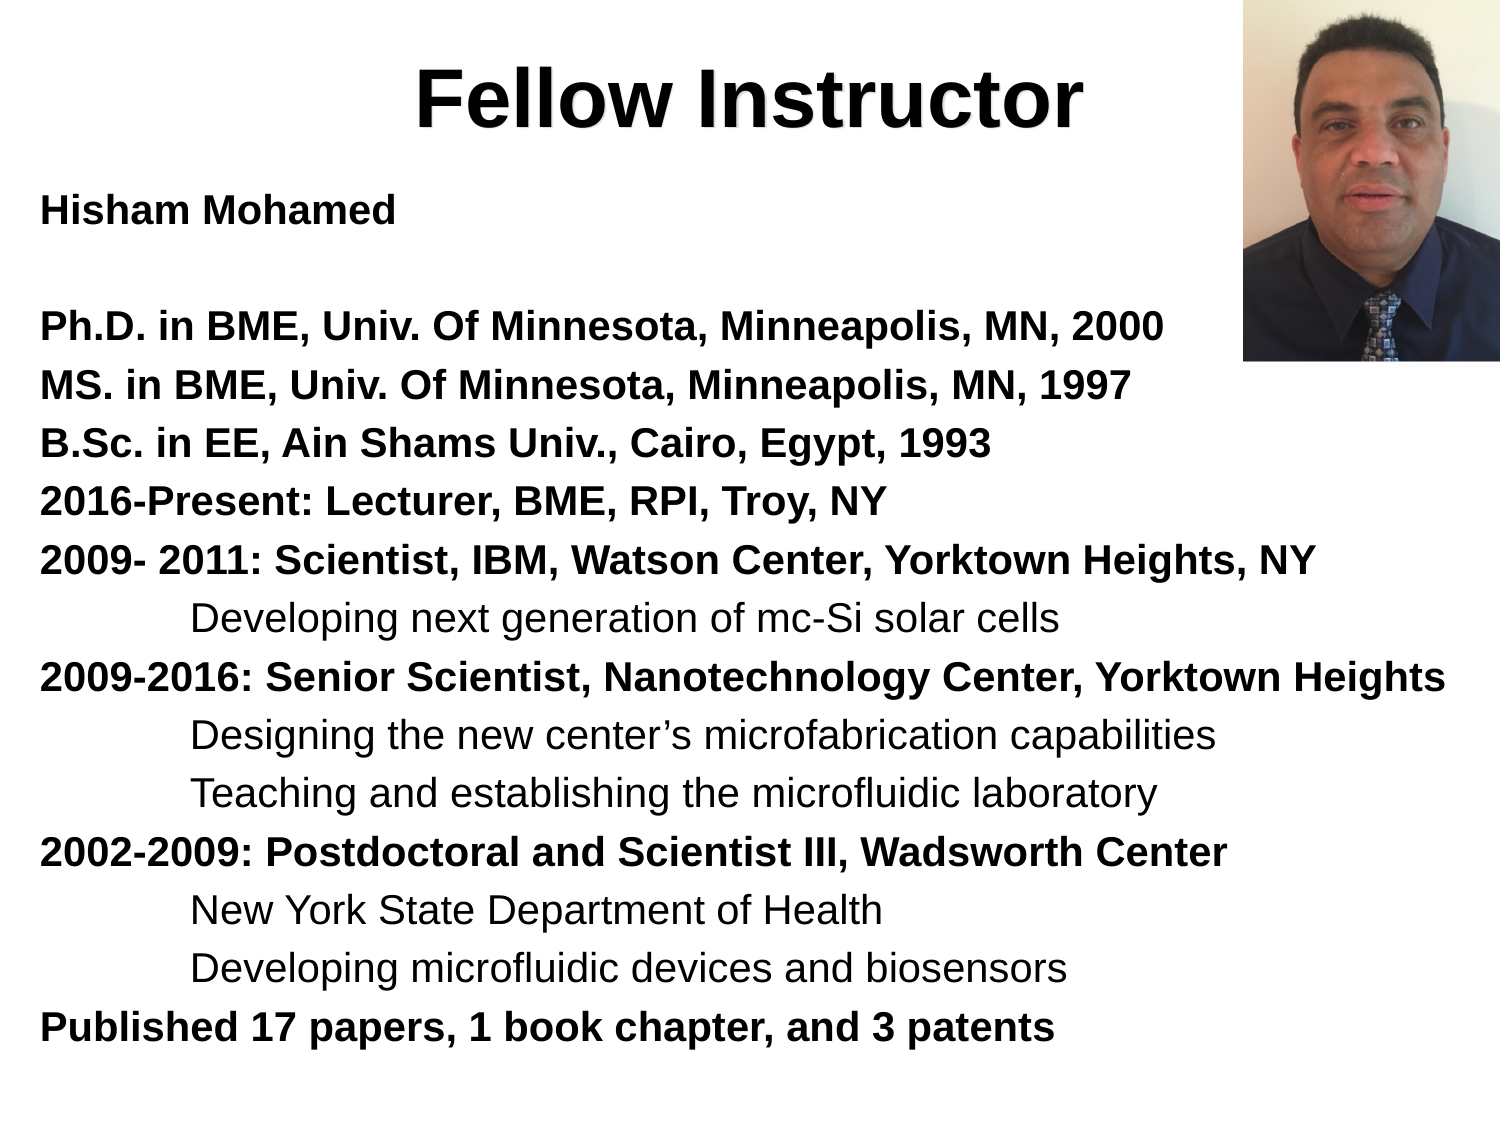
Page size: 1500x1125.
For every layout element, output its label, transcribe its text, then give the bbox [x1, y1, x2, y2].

title Fellow Instructor [24, 24, 1238, 163]
picture [1243, 0, 1500, 362]
list Hisham Mohamed Ph.D. in BME, Univ. Of Minnesota, Minneapolis, MN, 2000 MS. in BME, Univ. Of Minnesota, Minneapolis, MN, 1997 B.Sc. in EE, Ain Shams Univ., Cairo, Egypt, 1993 2016-Present: Lecturer, BME, RPI, Troy, NY 2009- 2011: Scientist, IBM, Watson Center, Yorktown Heights, NY Developing next generation of mc-Si solar cells 2009-2016: Senior Scientist, Nanotechnology Center, Yorktown Heights Designing the new center’s microfabrication capabilities Teaching and establishing the microfluidic laboratory 2002-2009: Postdoctoral and Scientist III, Wadsworth Center New York State Department of Health Developing microfluidic devices and biosensors Published 17 papers, 1 book chapter, and 3 patents [24, 174, 1476, 1058]
